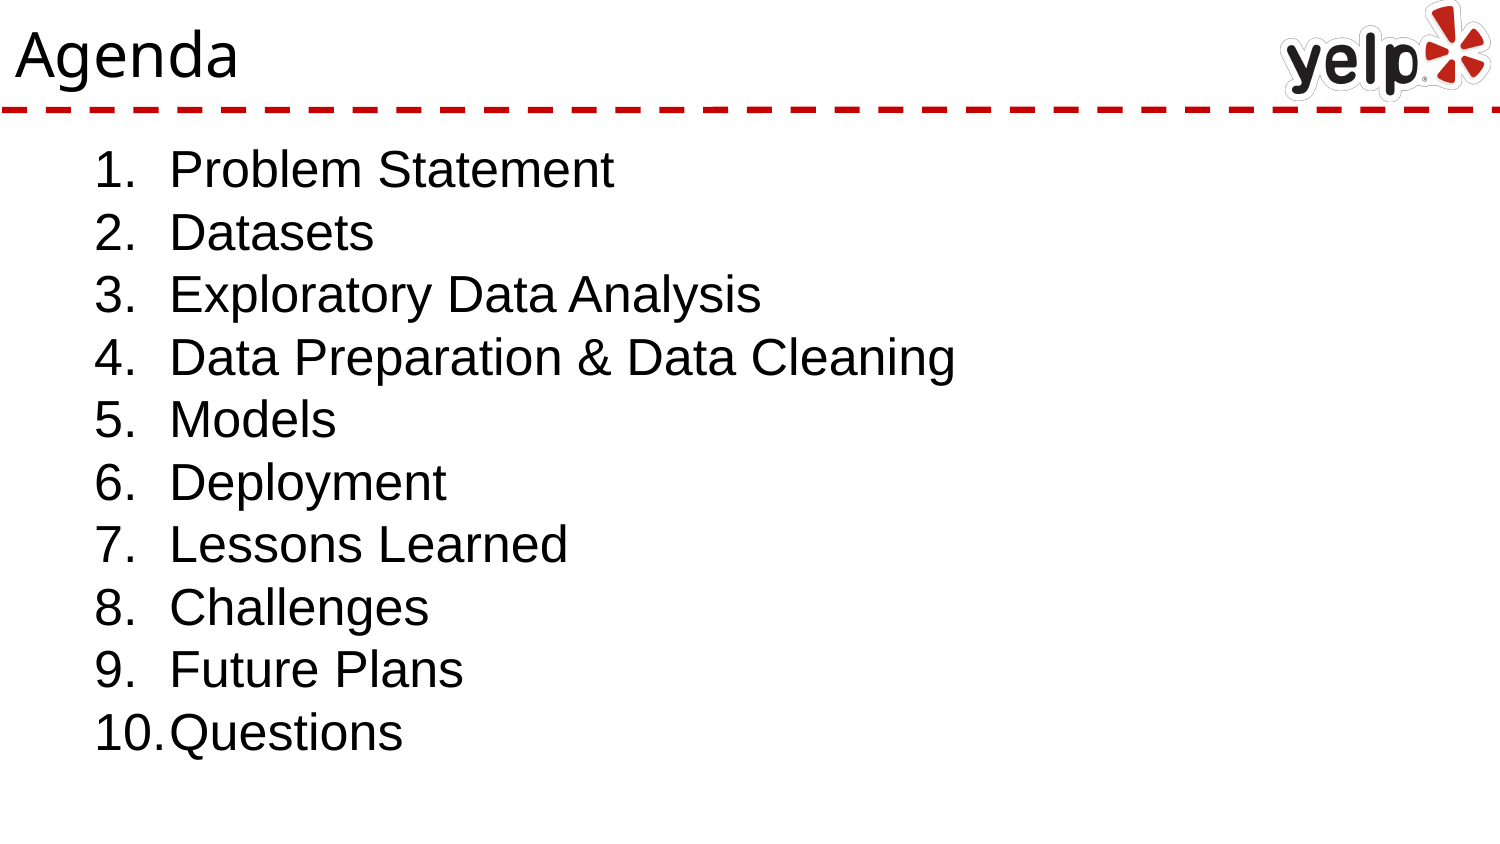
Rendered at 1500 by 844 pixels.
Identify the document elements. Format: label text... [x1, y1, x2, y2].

text_box Problem Statement Datasets Exploratory Data Analysis Data Preparation & Data Cleaning Models Deployment Lessons Learned Challenges Future Plans Questions [79, 120, 1421, 801]
picture [1280, 0, 1491, 102]
title Agenda [0, 0, 301, 106]
